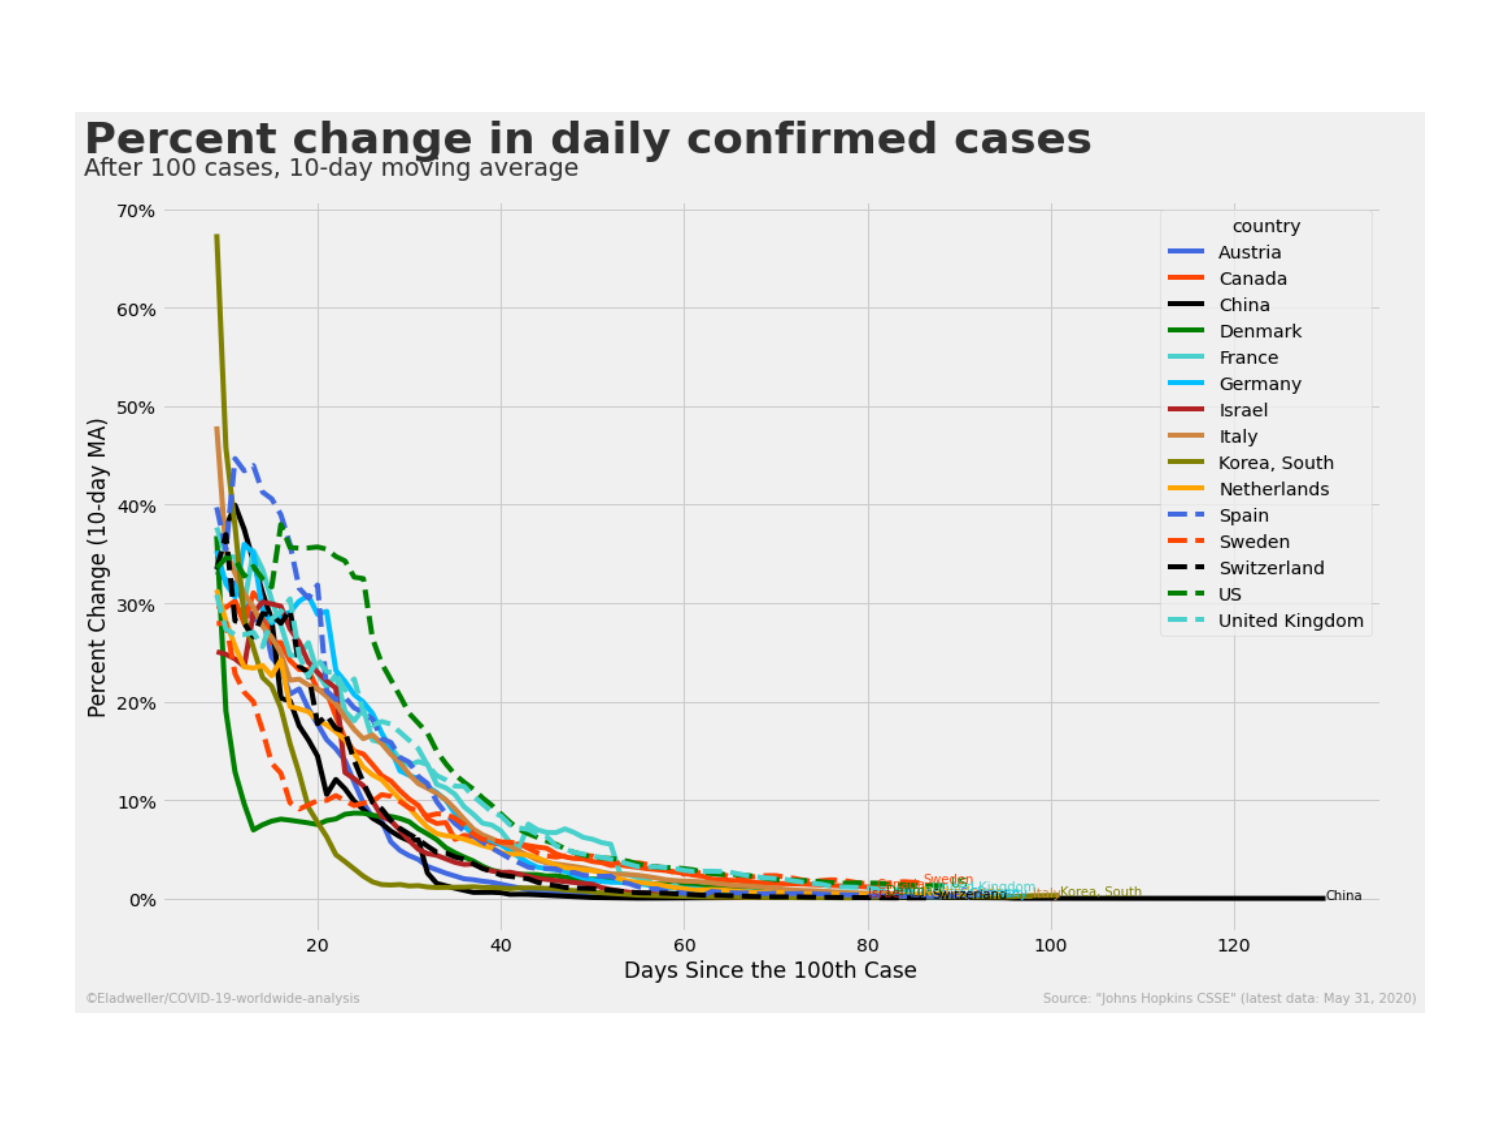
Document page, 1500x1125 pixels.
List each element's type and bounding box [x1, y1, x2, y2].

picture [74, 112, 1426, 1013]
